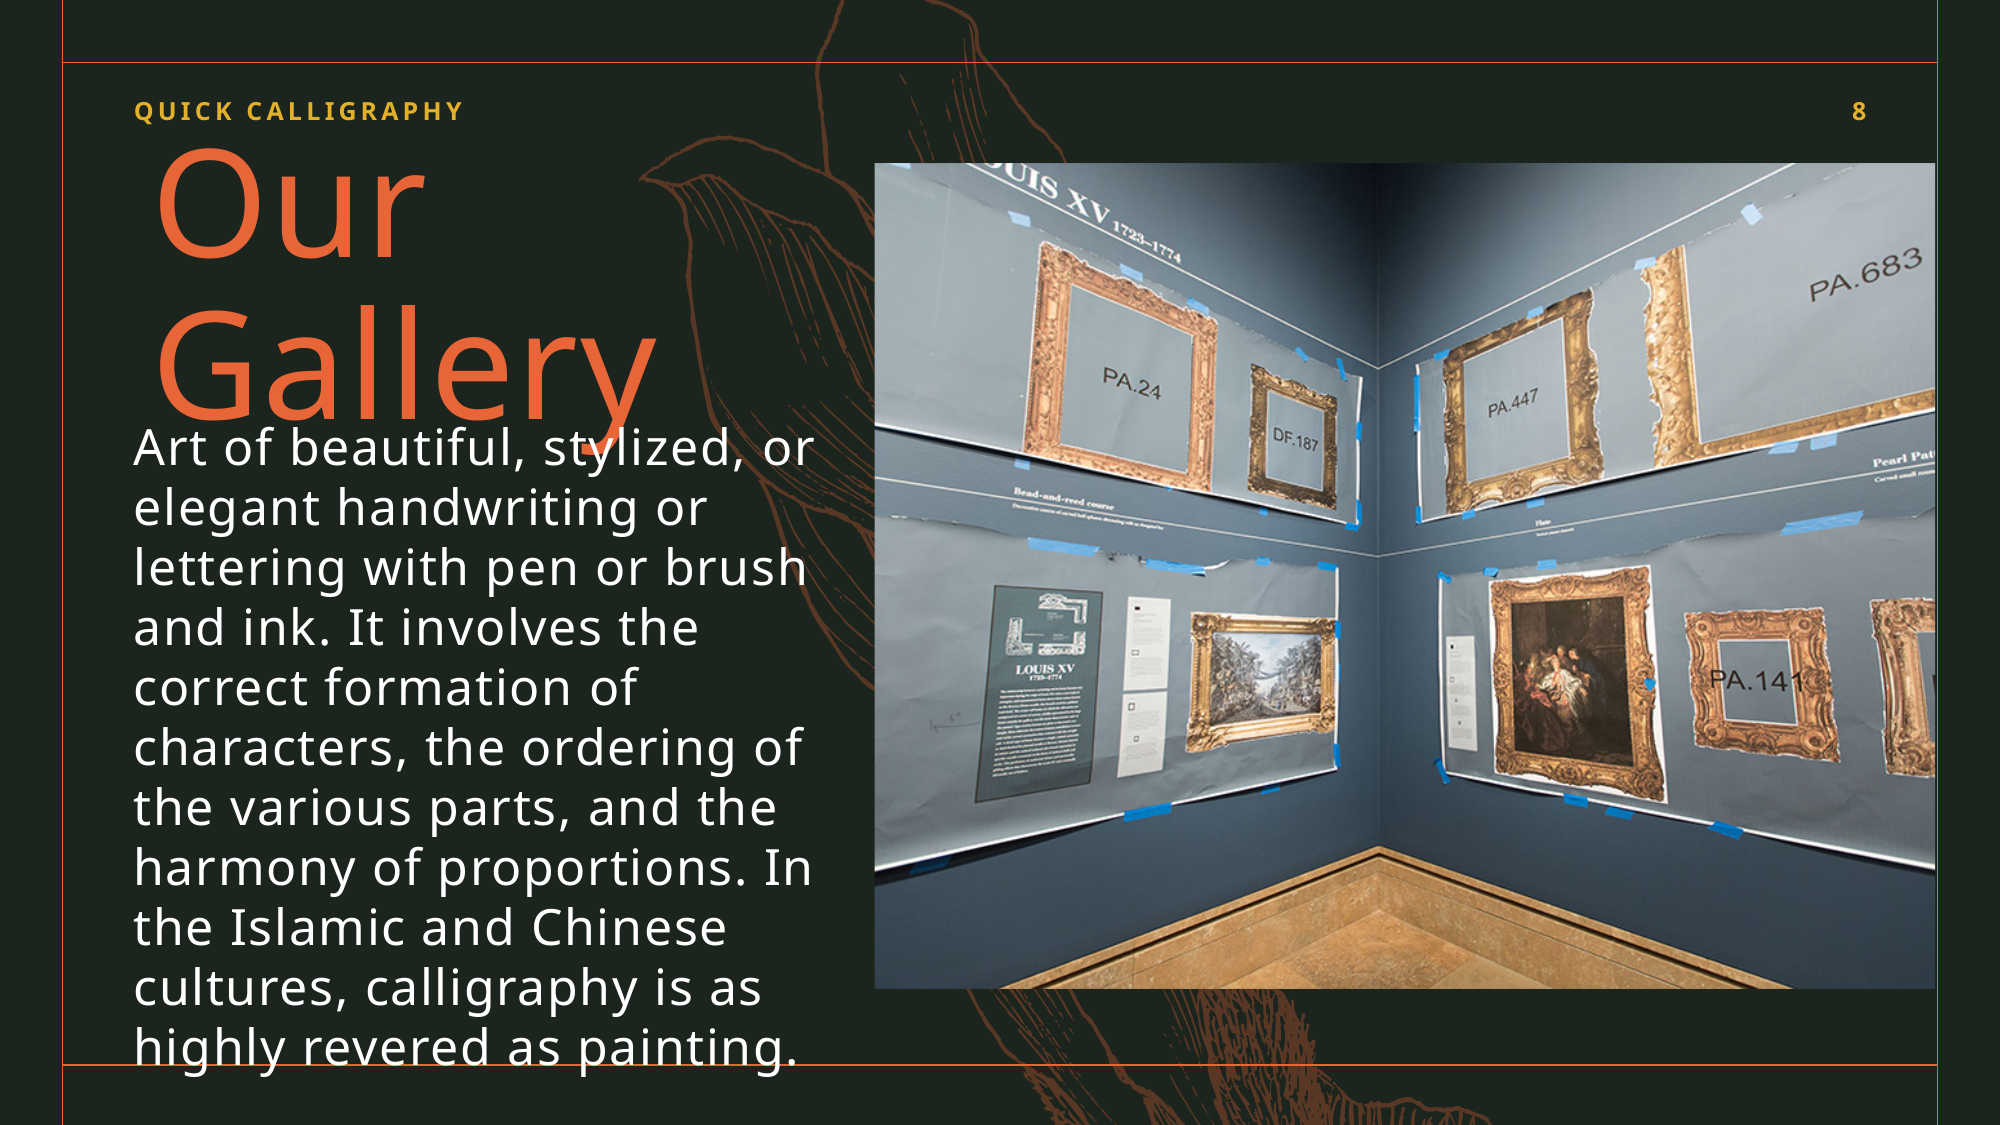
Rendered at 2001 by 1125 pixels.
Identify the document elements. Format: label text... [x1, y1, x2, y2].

title Our Gallery [136, 149, 780, 430]
footer QUICK CALLIGRAPHY [118, 82, 763, 143]
picture [874, 163, 1936, 989]
list Art of beautiful, stylized, or elegant handwriting or lettering with pen or brush and ink. It involves the correct formation of characters, the ordering of the various parts, and the harmony of proportions. In the Islamic and Chinese cultures, calligraphy is as highly revered as painting. [118, 439, 858, 1053]
slide_number 8 [1237, 82, 1882, 143]
